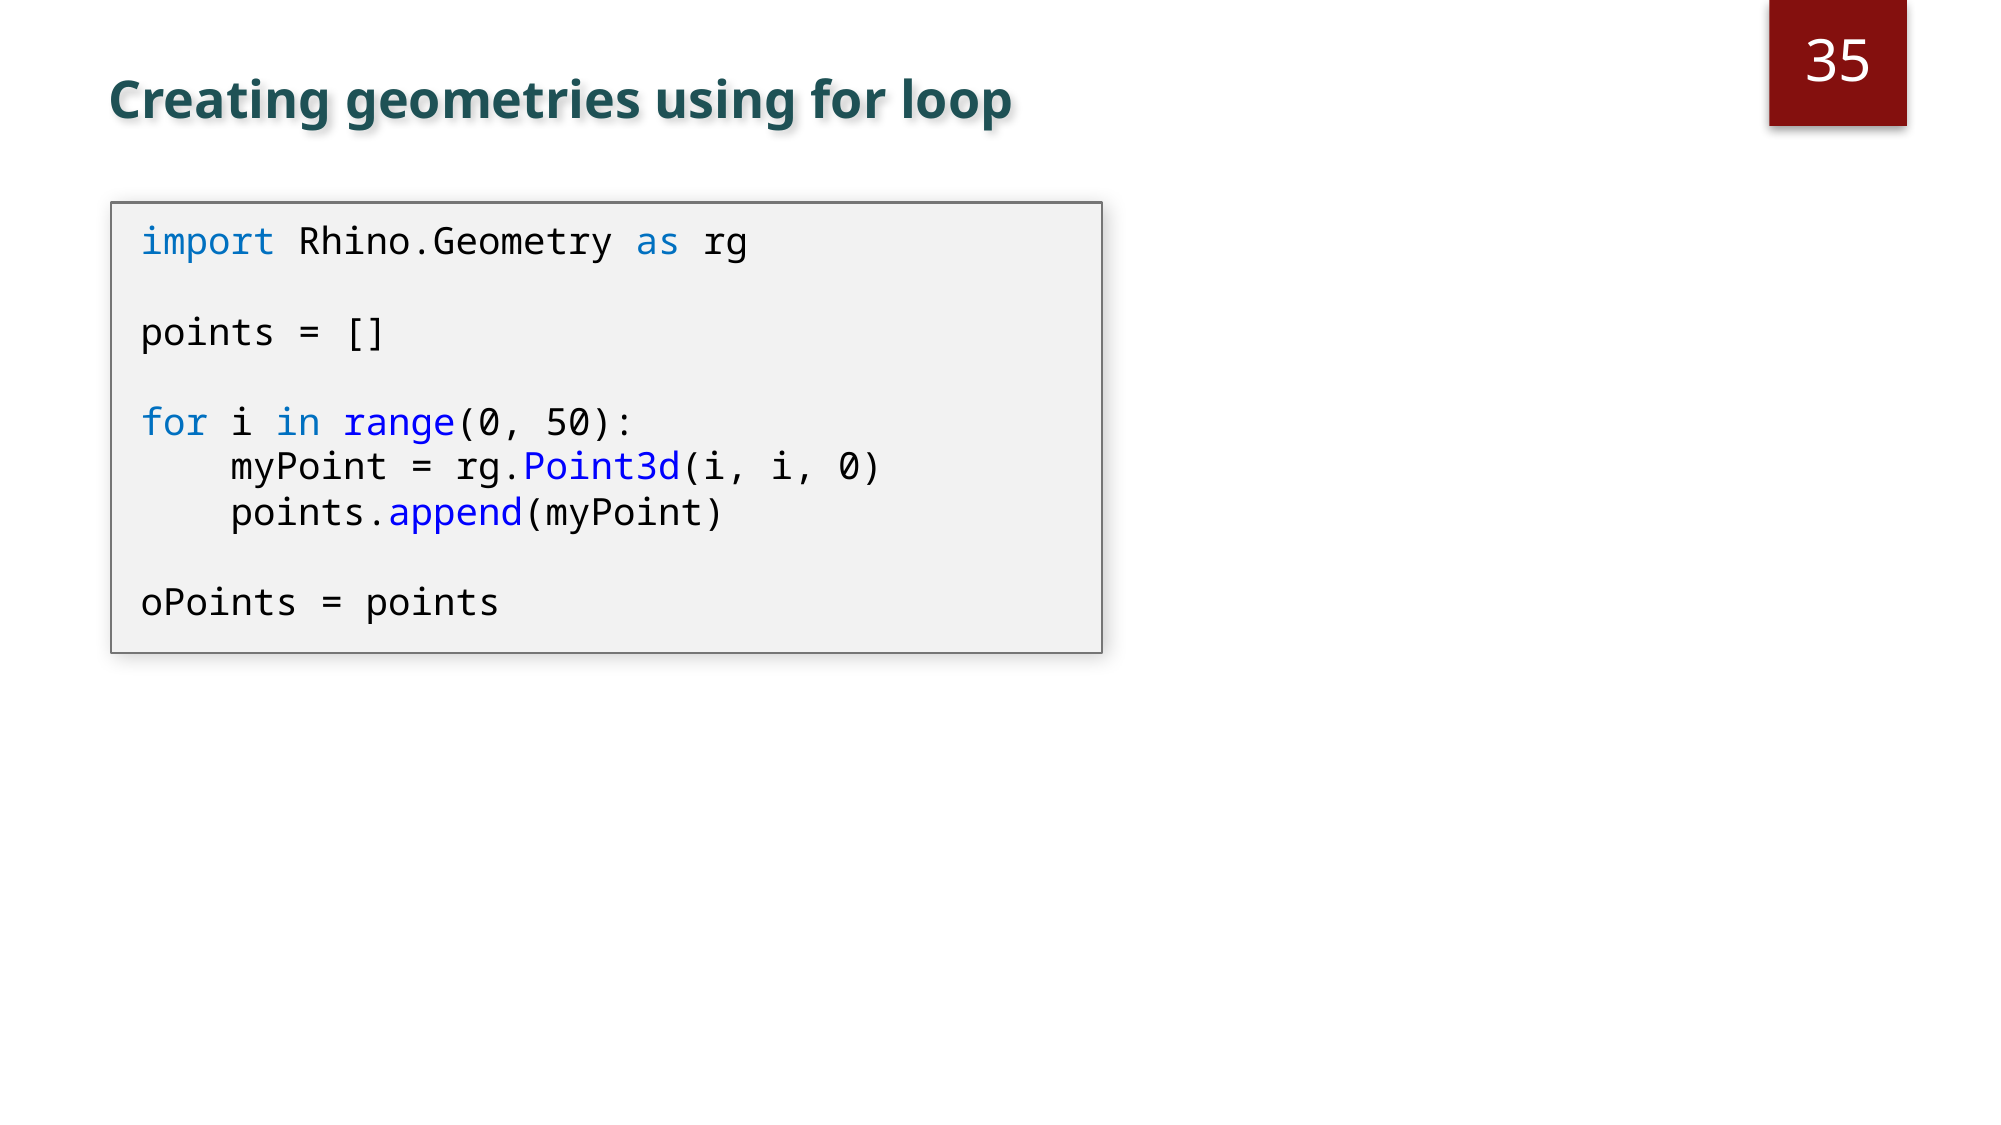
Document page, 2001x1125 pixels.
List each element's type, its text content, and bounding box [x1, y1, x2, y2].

slide_number 35 [1769, 0, 1907, 126]
list import Rhino.Geometry as rg points = [] for i in range(0, 50): myPoint = rg.Point3d(i, i, 0) points.append(myPoint) oPoints = points [110, 201, 1103, 654]
title Creating geometries using for loop [93, 59, 1731, 232]
